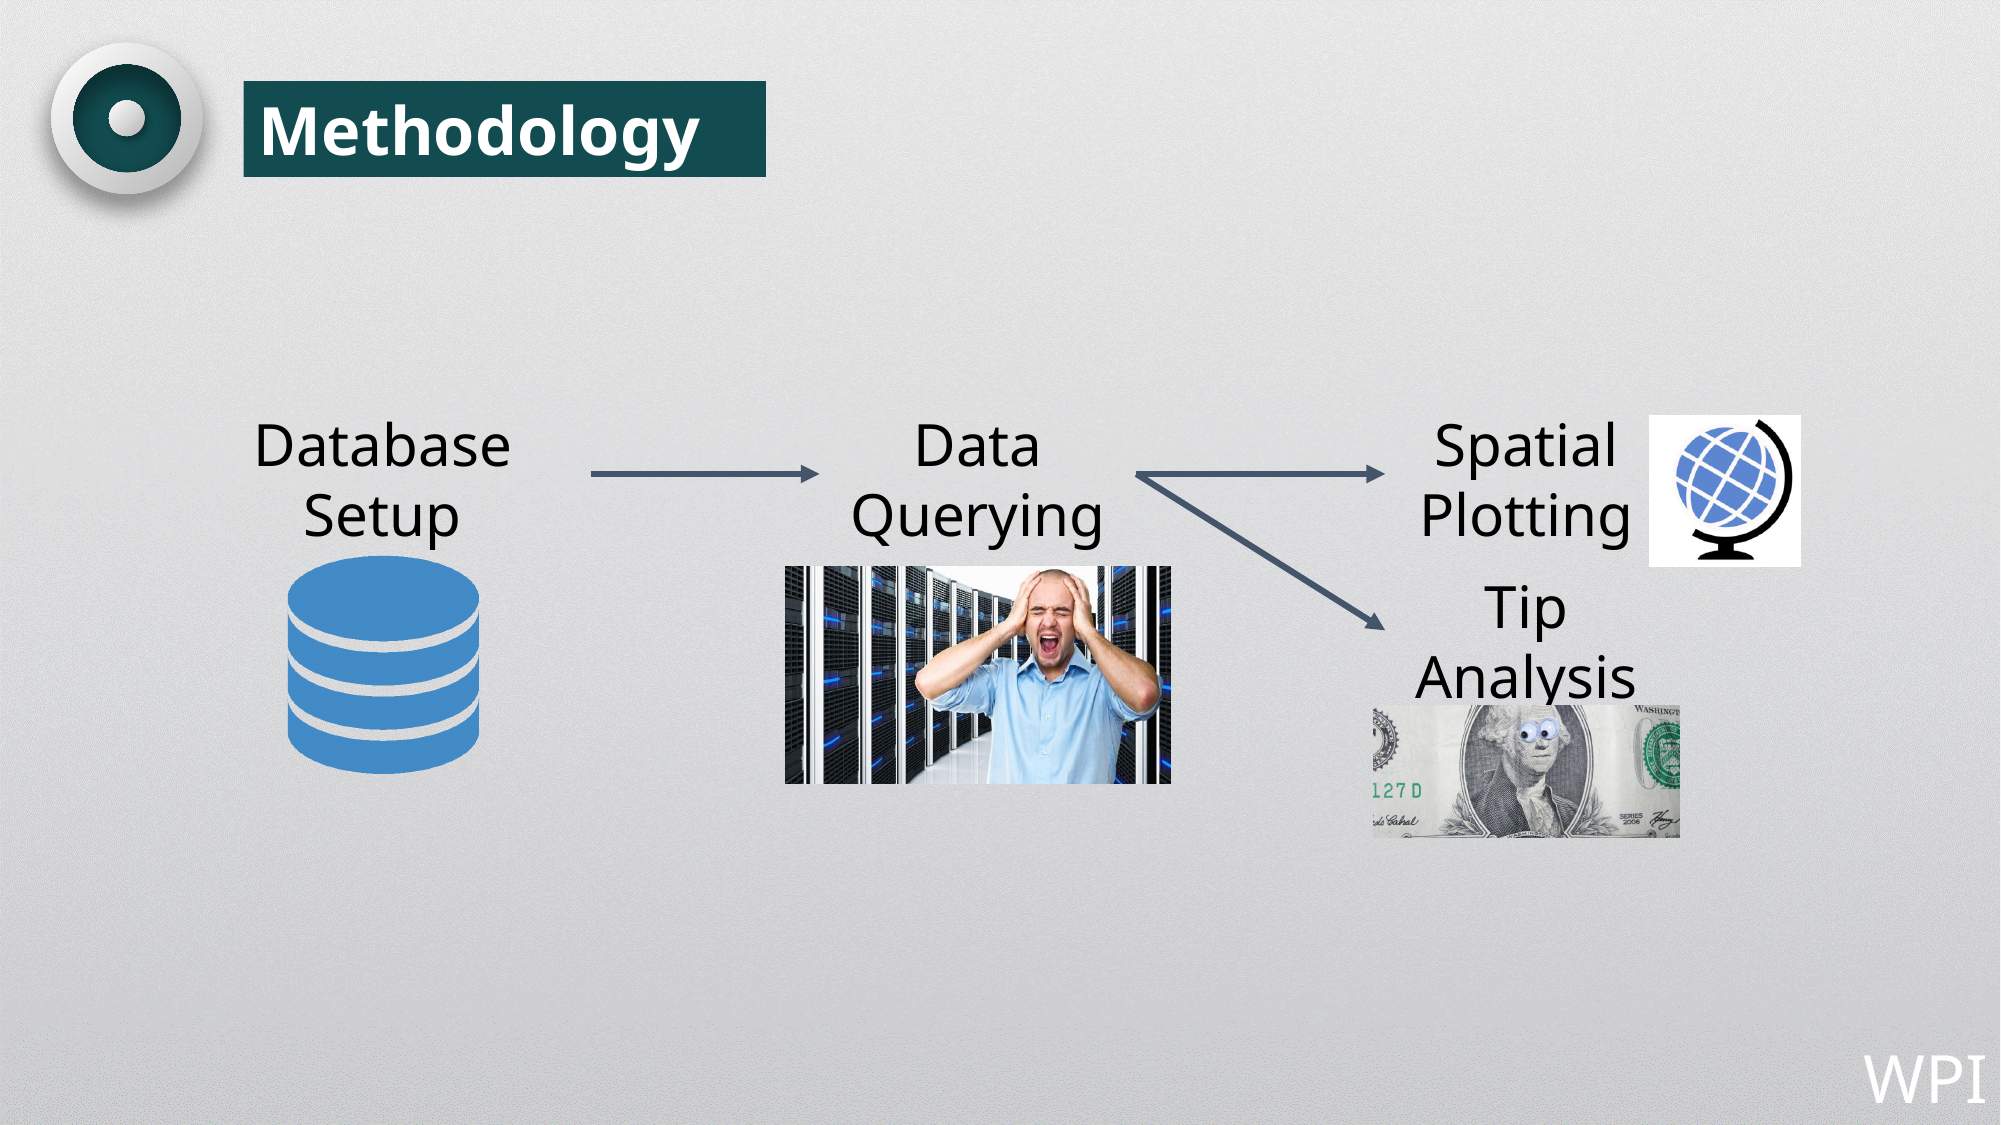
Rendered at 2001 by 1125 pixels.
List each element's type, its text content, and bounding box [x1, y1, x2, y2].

text_box Spatial Plotting [1385, 393, 1668, 554]
text_box Tip Analysis [1385, 554, 1668, 704]
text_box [51, 42, 203, 195]
text_box Database Setup [174, 393, 591, 555]
text_box WPI [1848, 1029, 2000, 1125]
text_box Methodology [243, 81, 766, 177]
picture [0, 0, 2001, 1125]
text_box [1136, 473, 1386, 631]
text_box Data Querying [819, 393, 1137, 555]
